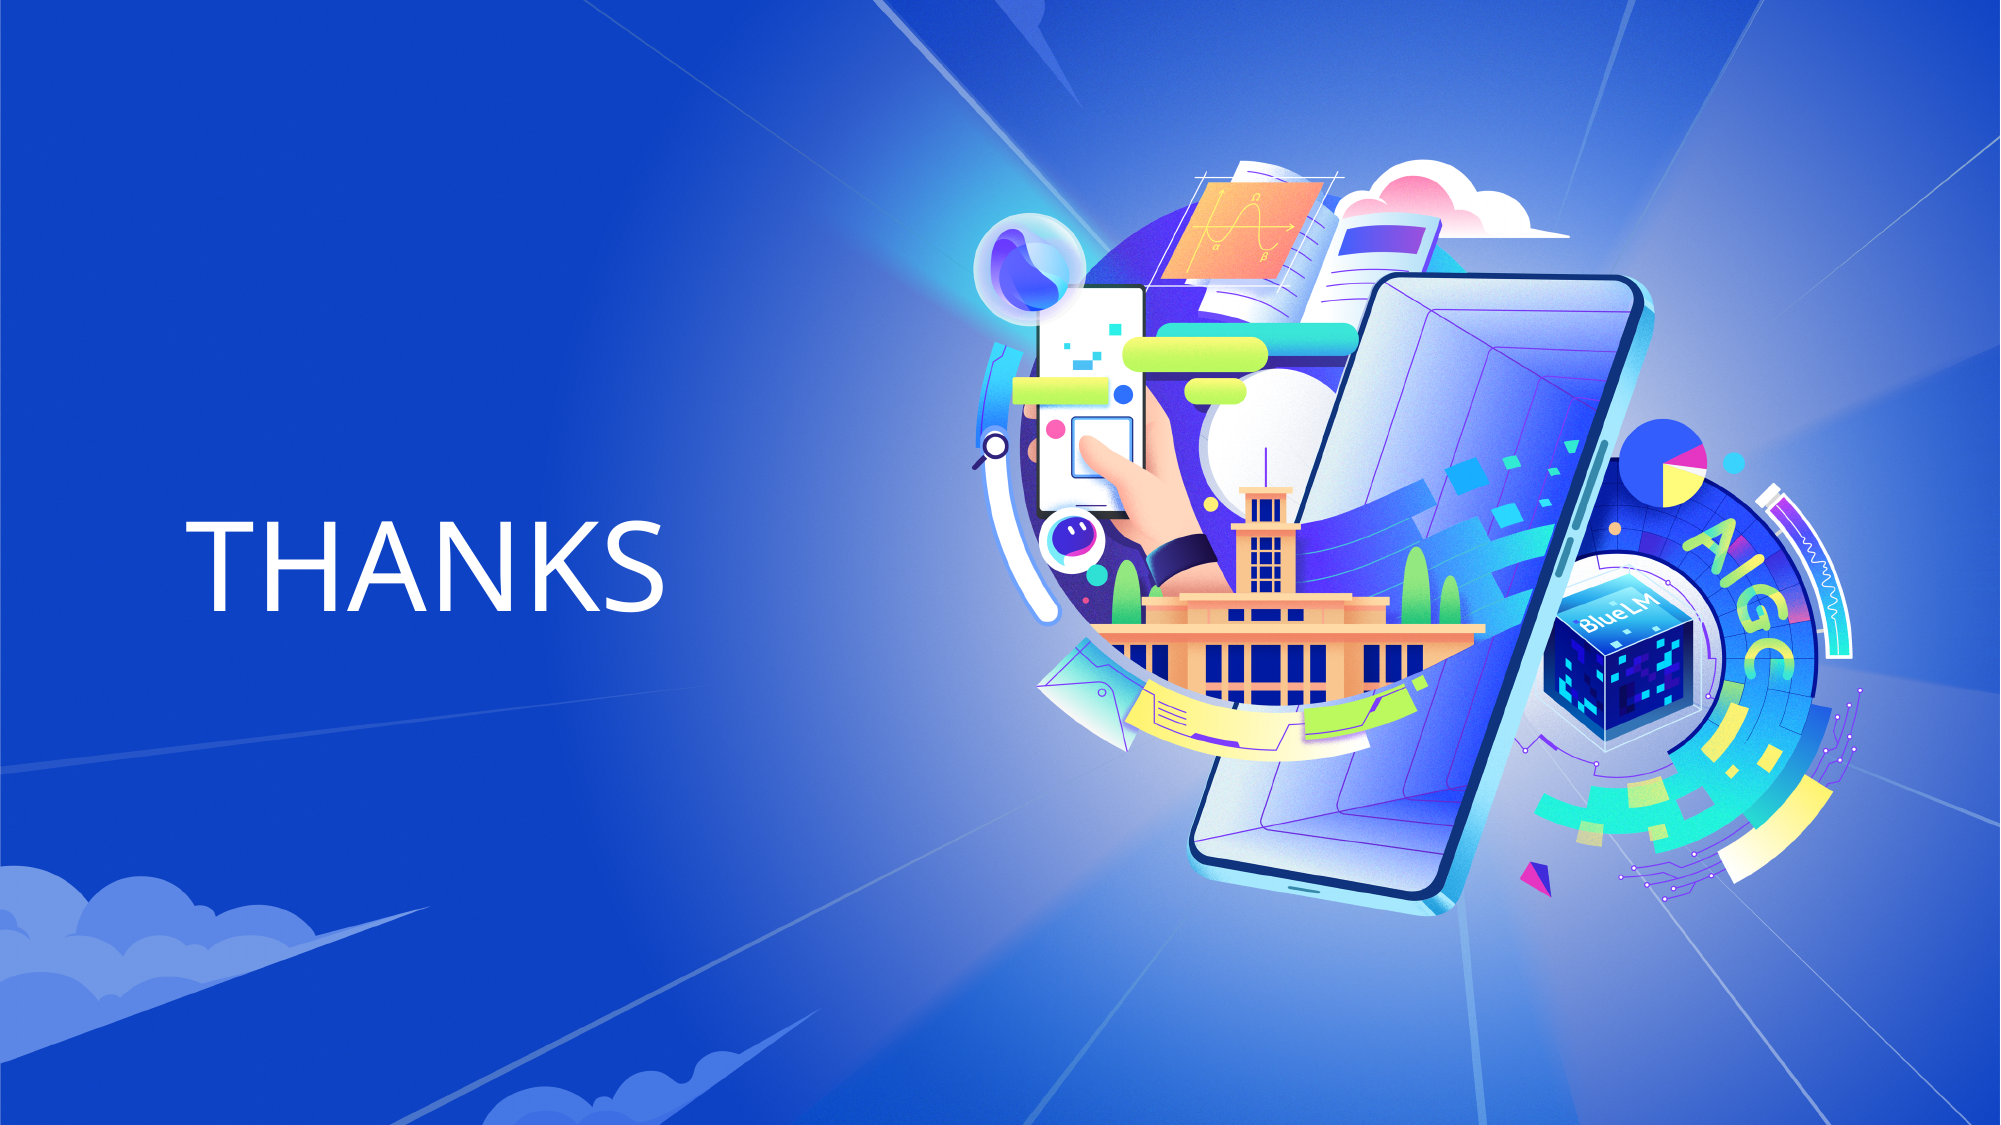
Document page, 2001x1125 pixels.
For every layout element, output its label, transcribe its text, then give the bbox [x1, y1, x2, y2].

picture [0, 0, 2000, 1125]
text_box THANKS [137, 479, 718, 644]
